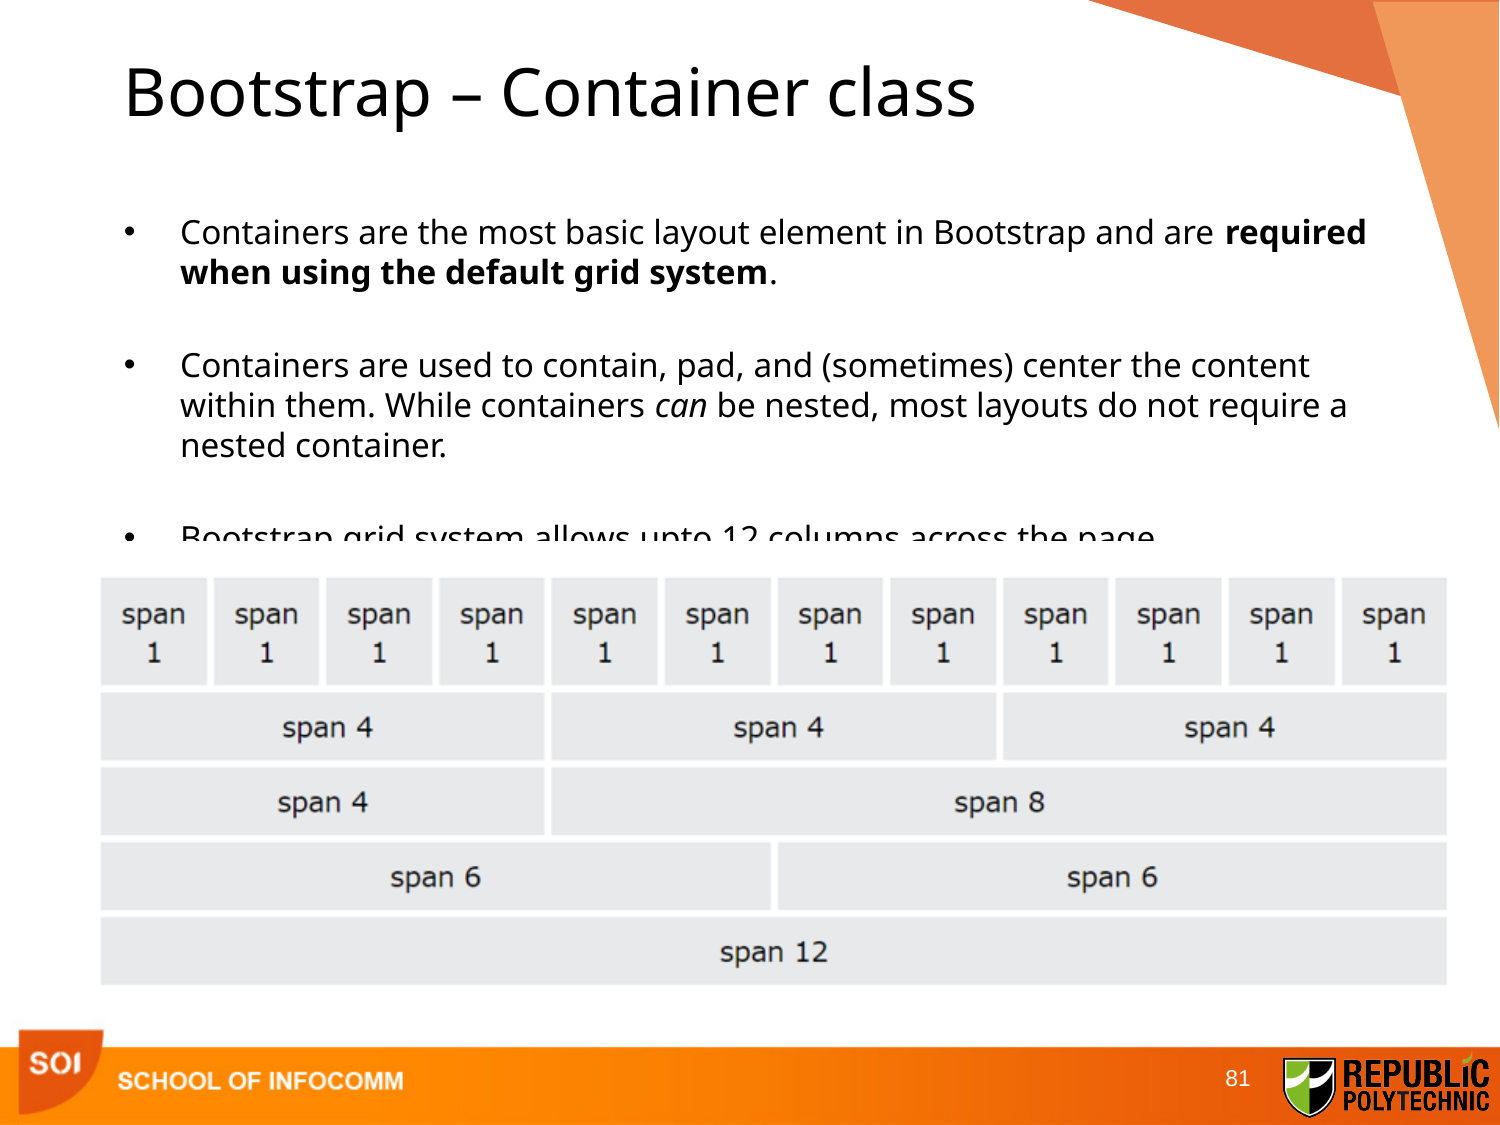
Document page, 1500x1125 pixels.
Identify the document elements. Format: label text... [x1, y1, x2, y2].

slide_number 81 [1210, 1056, 1500, 1117]
title Bootstrap – Container class [109, 42, 1129, 142]
list Containers are the most basic layout element in Bootstrap and are required when using the default grid system. Containers are used to contain, pad, and (sometimes) center the content within them. While containers can be nested, most layouts do not require a nested container. Bootstrap grid system allows upto 12 columns across the page [109, 203, 1408, 539]
picture [0, 0, 1500, 1125]
